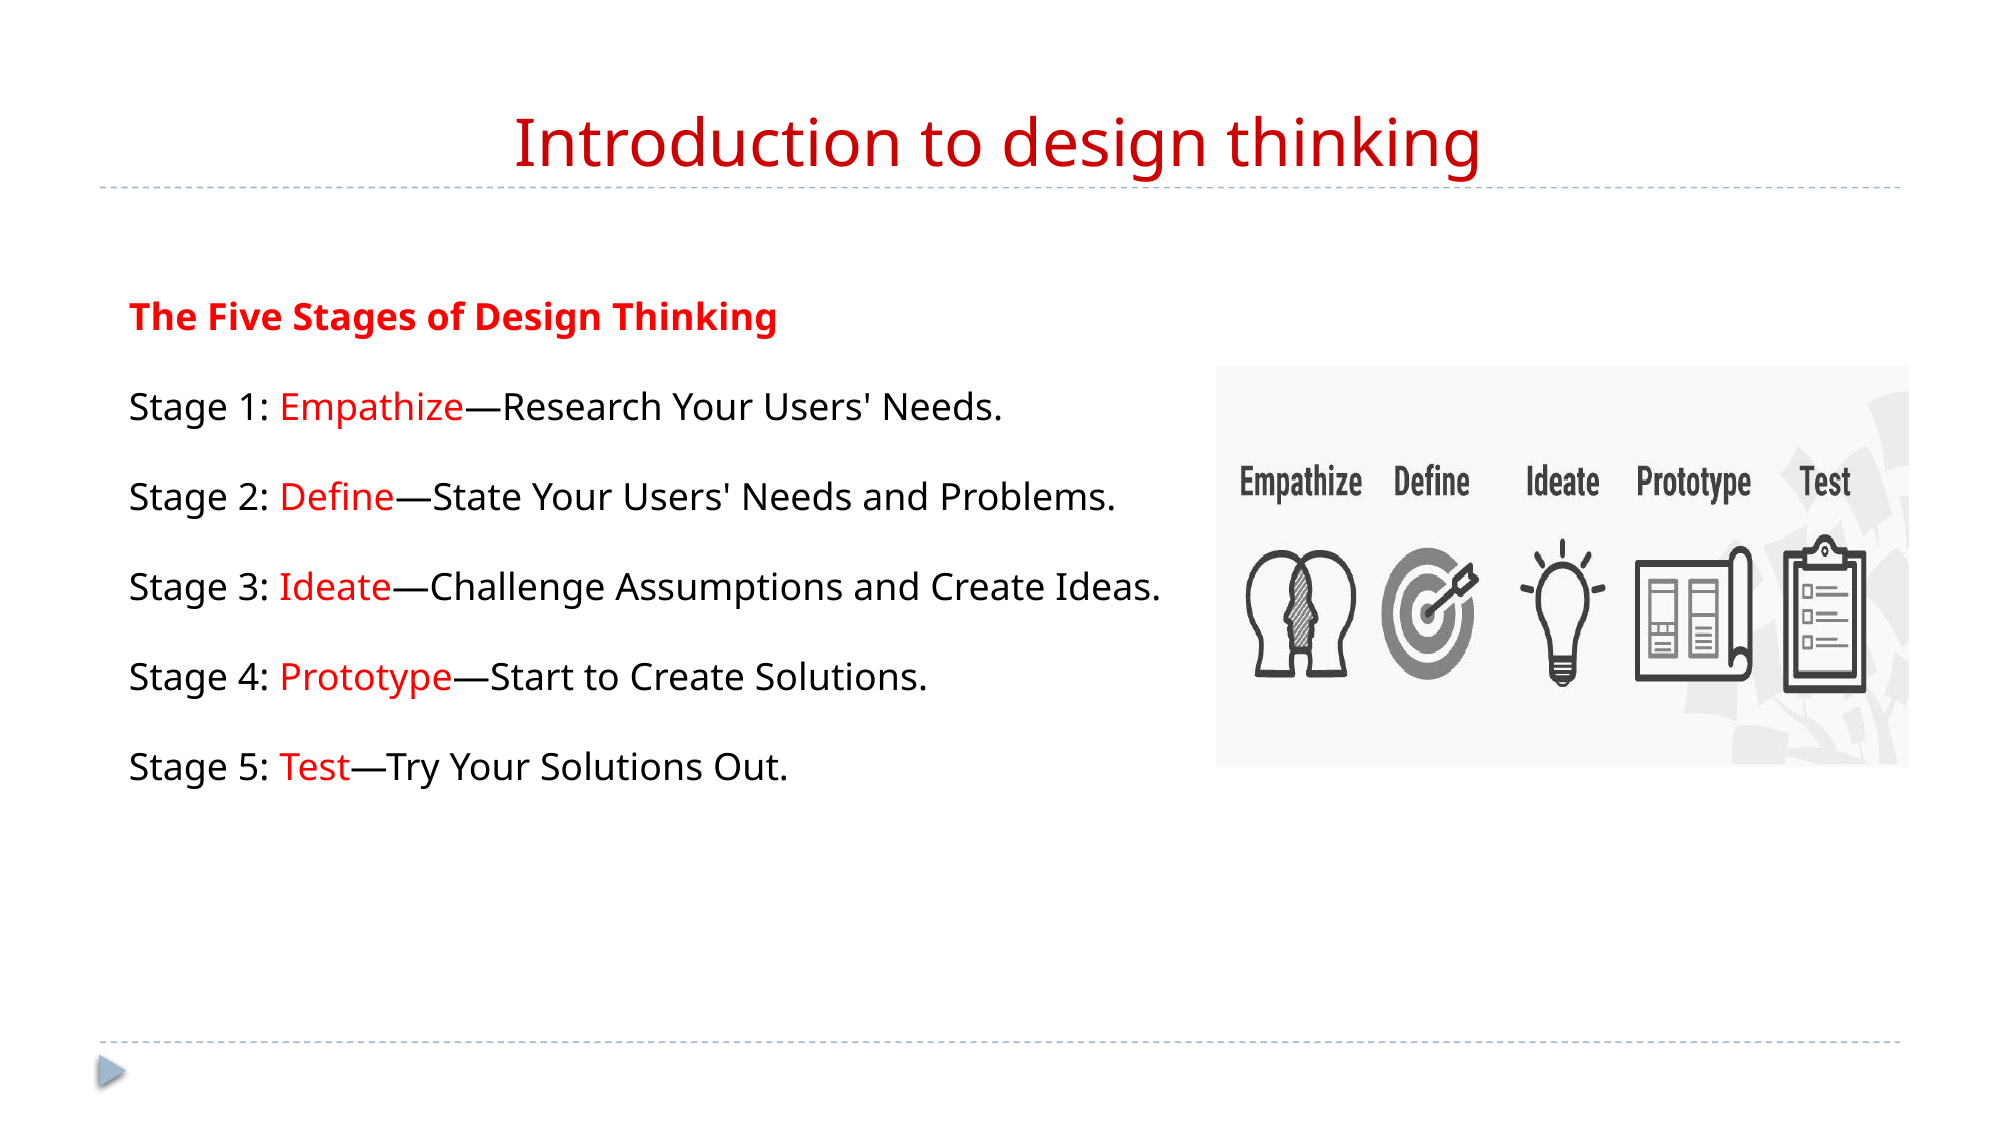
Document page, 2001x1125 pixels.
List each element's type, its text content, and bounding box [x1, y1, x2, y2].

picture [1216, 366, 1909, 767]
text_box The Five Stages of Design Thinking Stage 1: Empathize—Research Your Users' Needs. Stage 2: Define—State Your Users' Needs and Problems. Stage 3: Ideate—Challenge Assumptions and Create Ideas. Stage 4: Prototype—Start to Create Solutions. Stage 5: Test—Try Your Solutions Out. [109, 282, 1758, 973]
title Introduction to design thinking [99, 37, 1900, 188]
